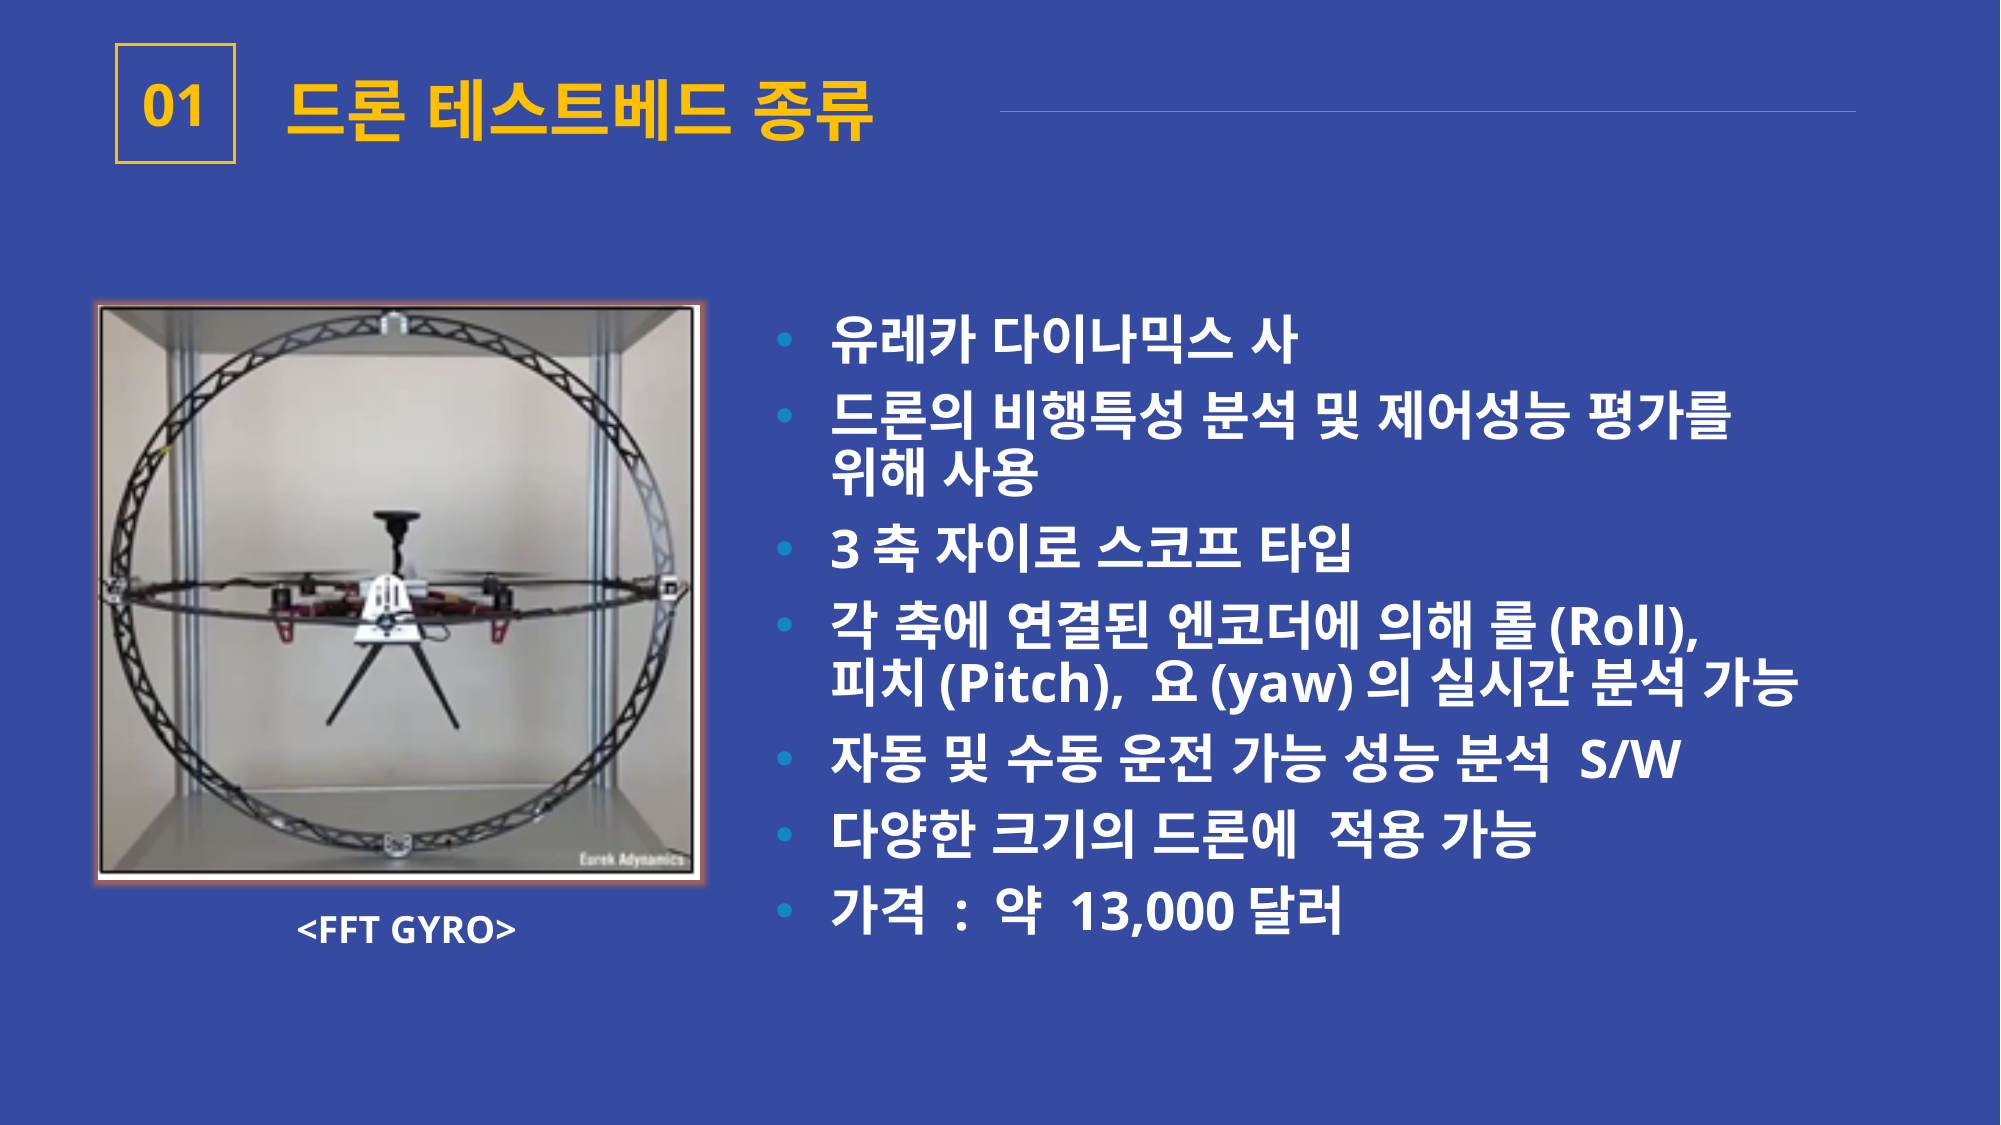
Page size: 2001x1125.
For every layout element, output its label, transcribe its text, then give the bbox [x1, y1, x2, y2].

picture [98, 305, 701, 880]
text_box <FFT GYRO> [281, 898, 732, 959]
text_box 드론 테스트베드 종류 [270, 60, 1074, 276]
list 유레카 다이나믹스 사 드론의 비행특성 분석 및 제어성능 평가를 위해 사용 3축 자이로 스코프 타입 각 축에 연결된 엔코더에 의해 롤(Roll), 피치(Pitch), 요(yaw)의 실시간 분석 가능 자동 및 수동 운전 가능 성능 분석 S/W 다양한 크기의 드론에 적용 가능 가격 : 약 13,000달러 [760, 306, 1819, 1013]
text_box 01 [116, 43, 236, 163]
